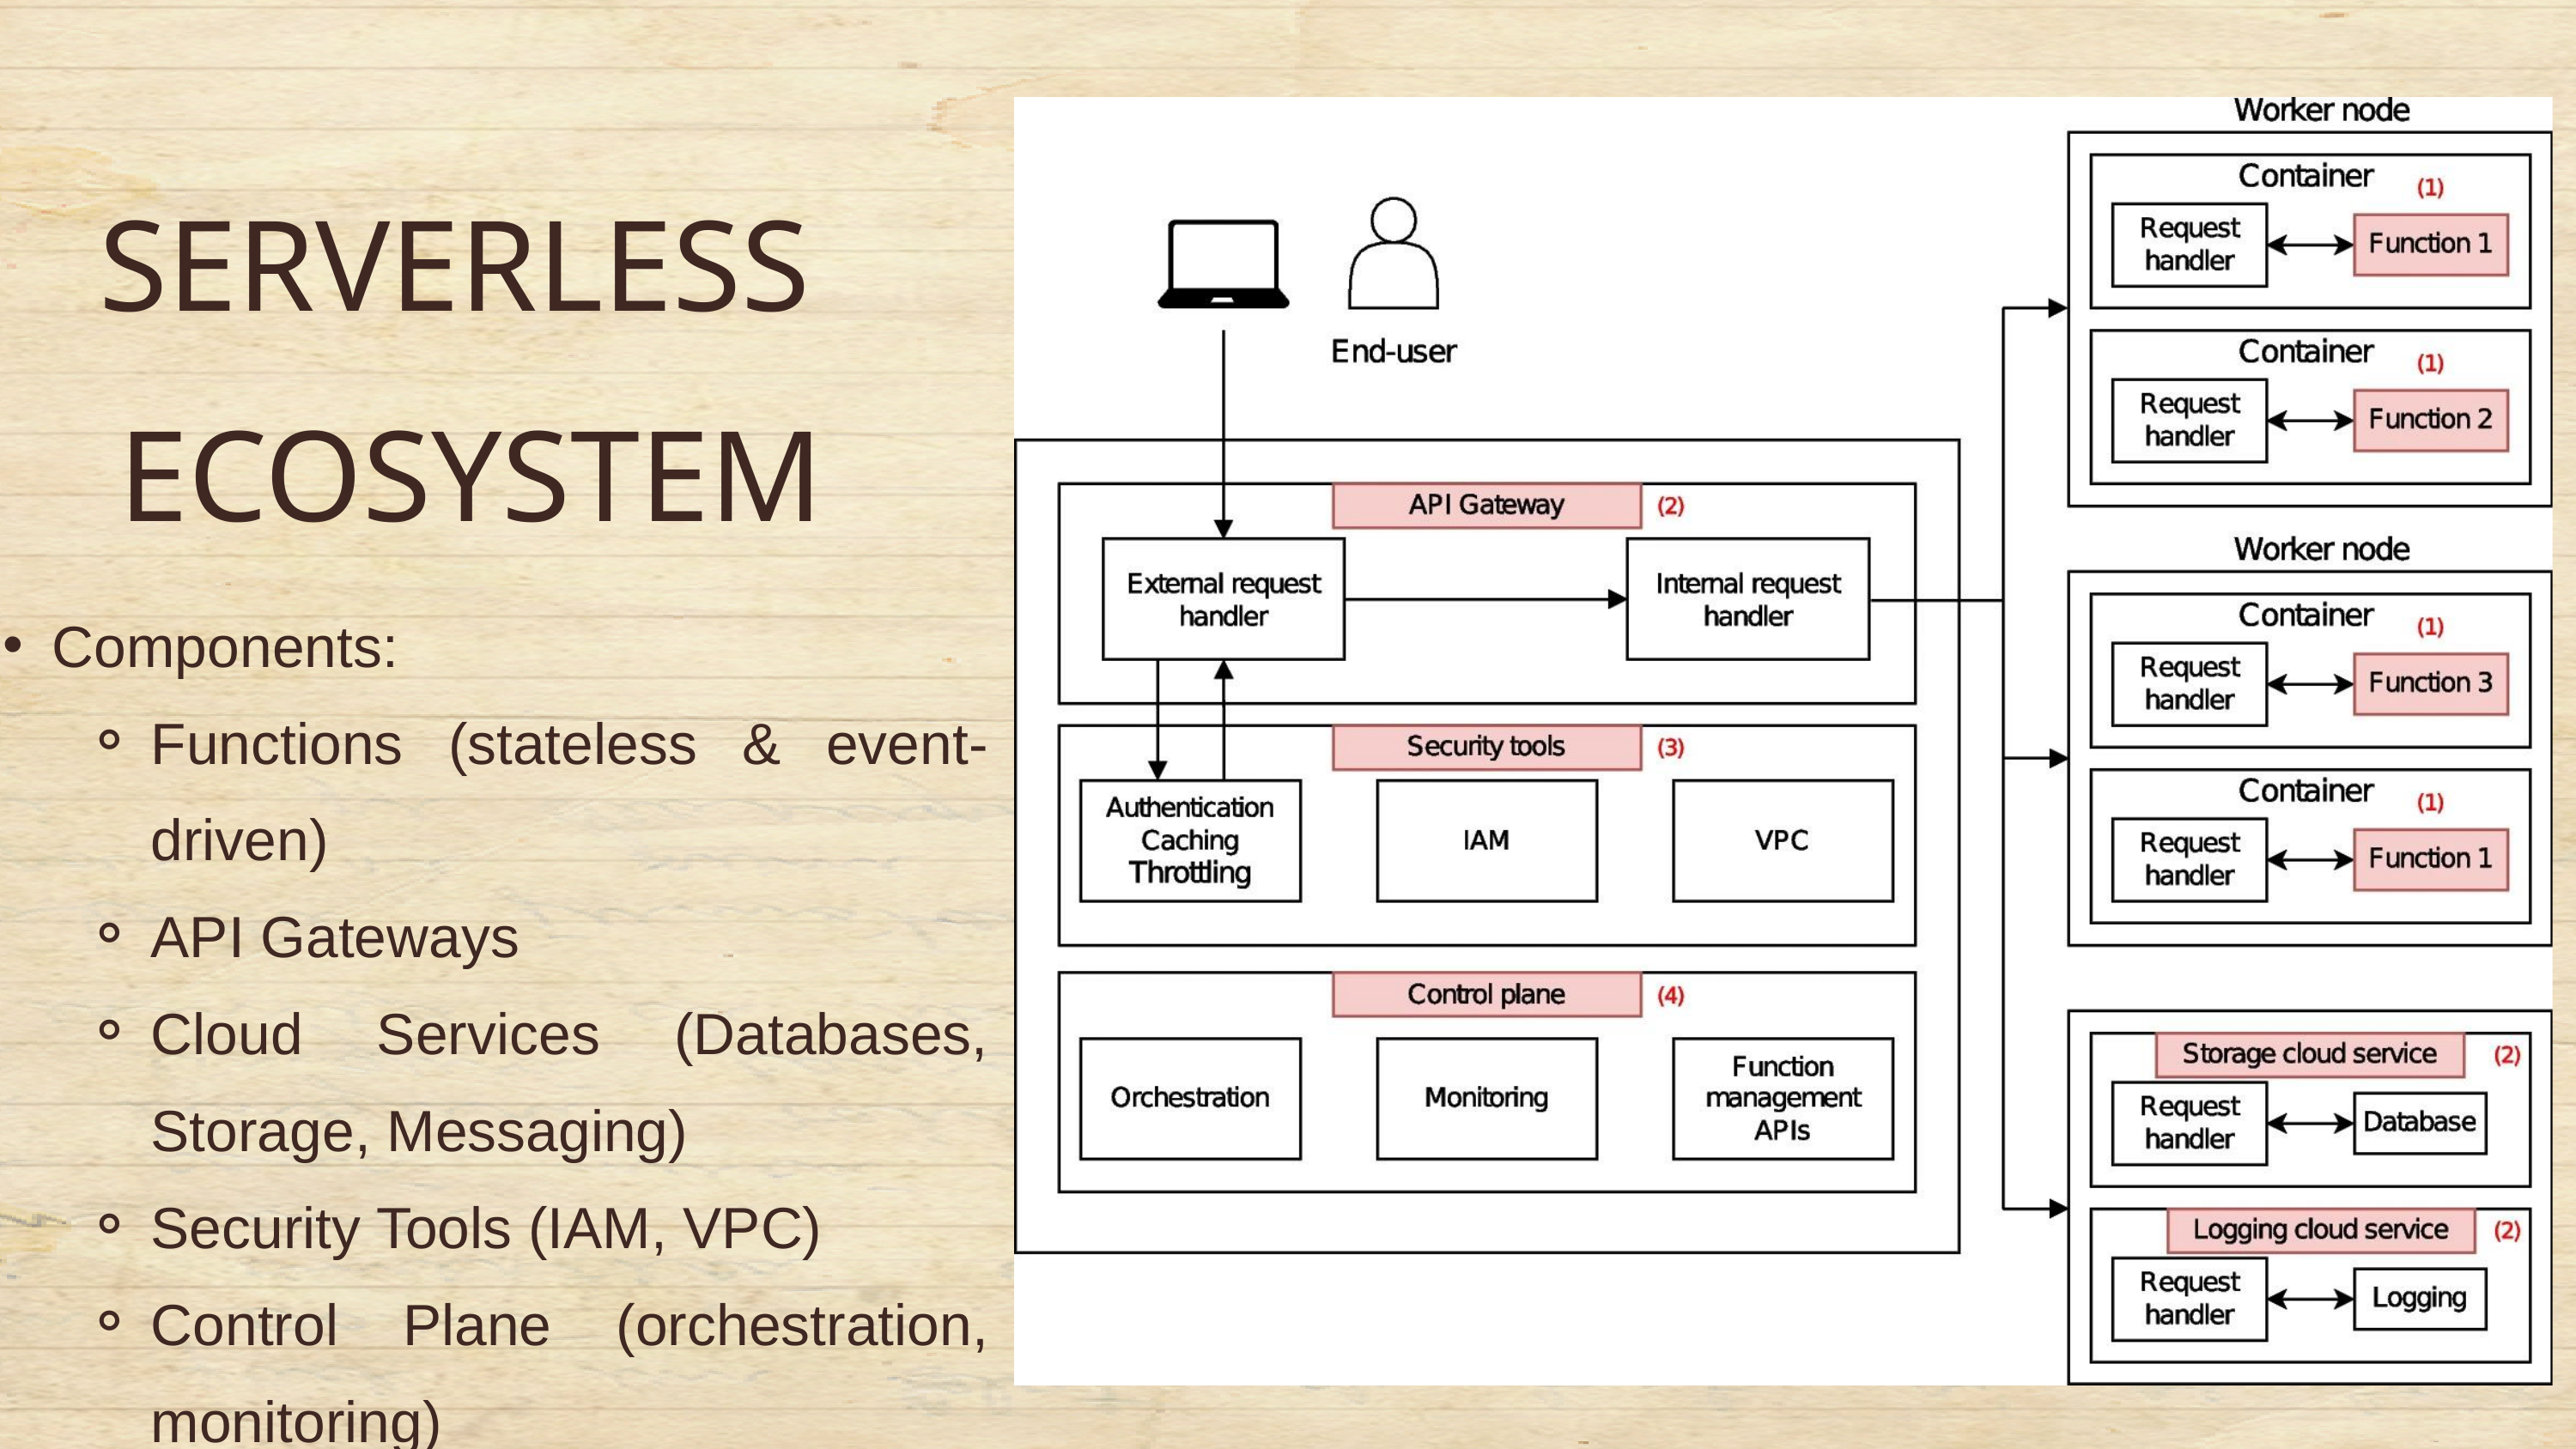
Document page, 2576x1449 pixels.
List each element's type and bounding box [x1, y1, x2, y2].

text_box [0, 0, 2576, 1449]
